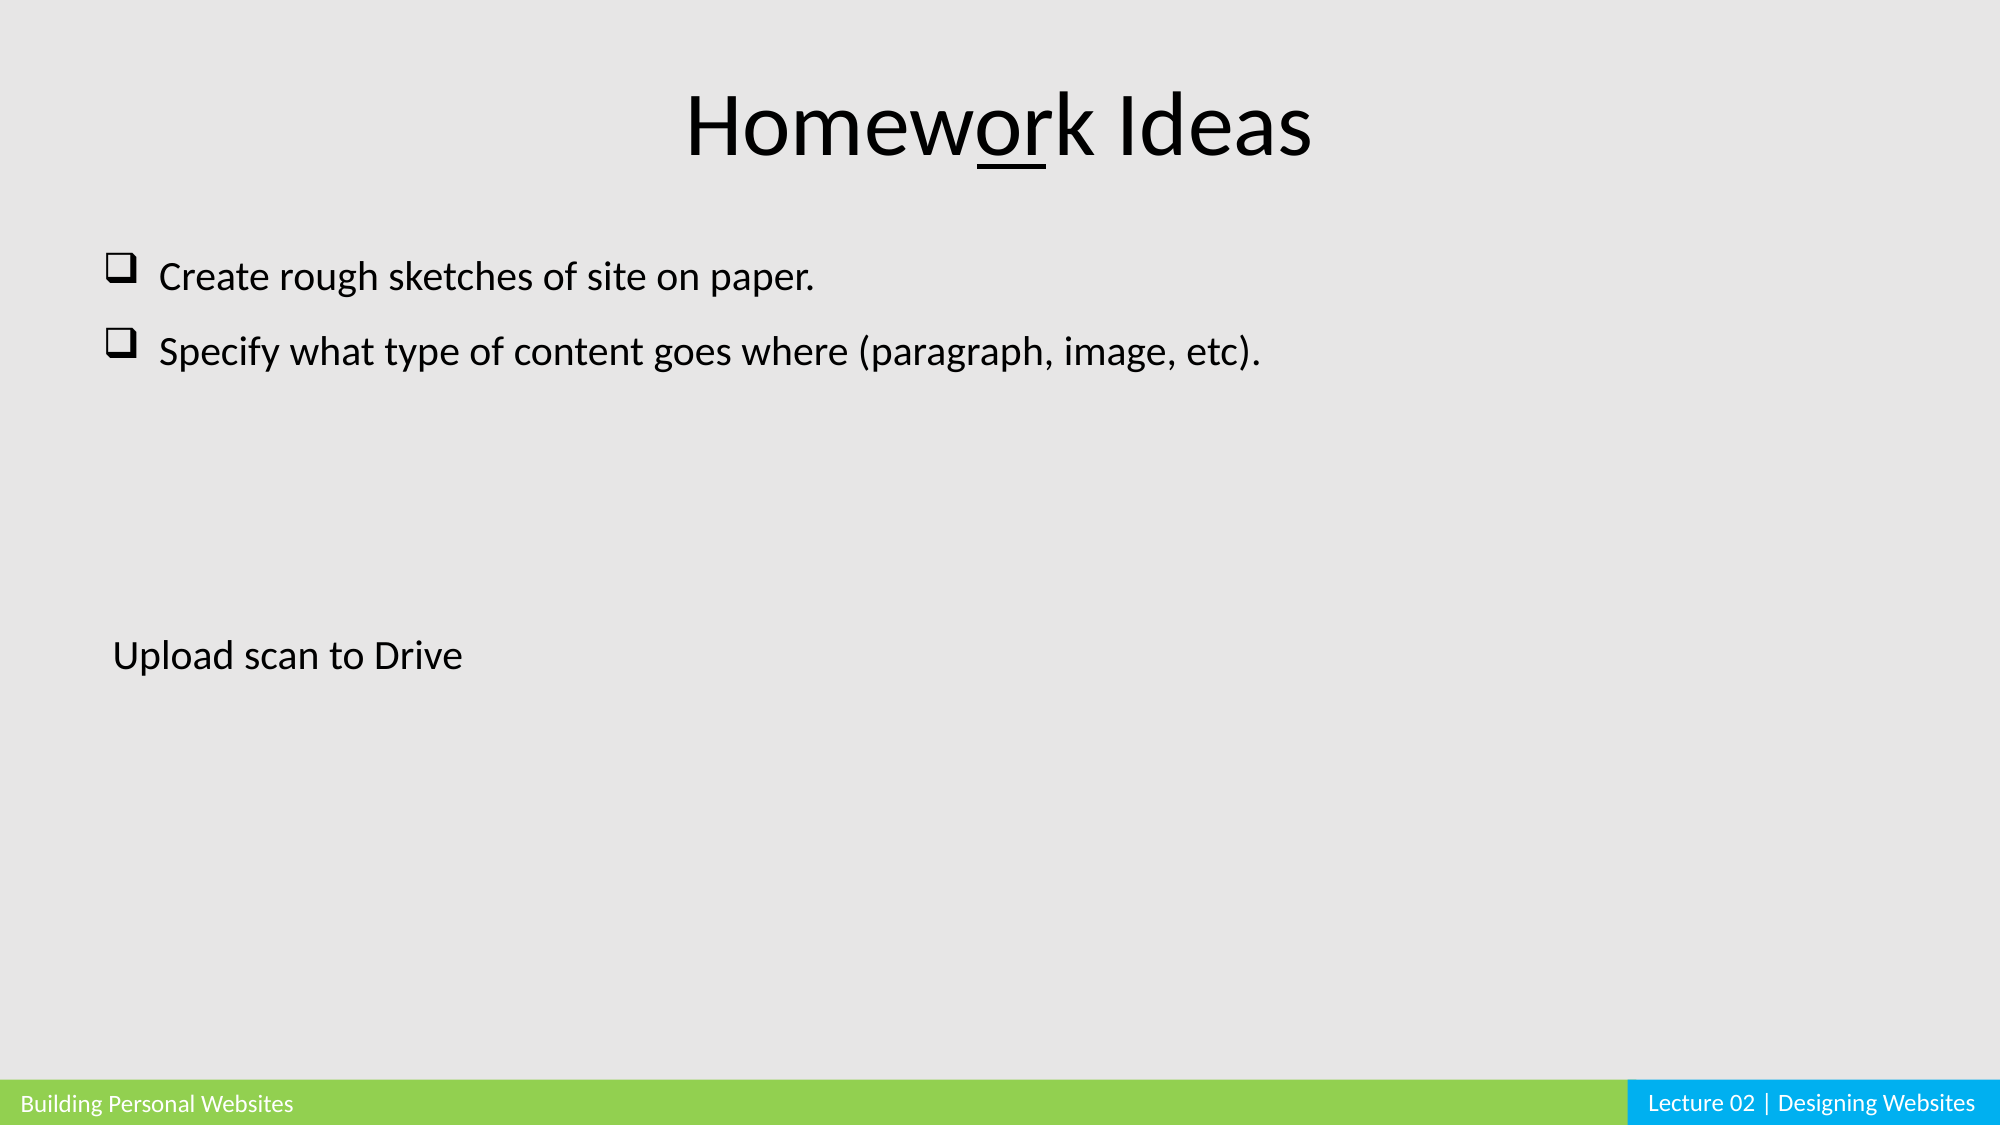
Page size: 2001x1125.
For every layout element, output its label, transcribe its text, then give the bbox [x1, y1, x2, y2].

text_box Homework Ideas [607, 1, 1393, 182]
text_box Create rough sketches of site on paper. Specify what type of content goes where (paragraph, image, etc). [88, 216, 1824, 457]
text_box Upload scan to Drive [97, 595, 1834, 686]
text_box [0, 1079, 5, 1125]
text_box [446, 1079, 1627, 1125]
text_box Building Personal Websites [5, 1079, 446, 1125]
text_box [1627, 1079, 2000, 1125]
text_box Lecture 02 | Designing Websites [1633, 1079, 2000, 1124]
